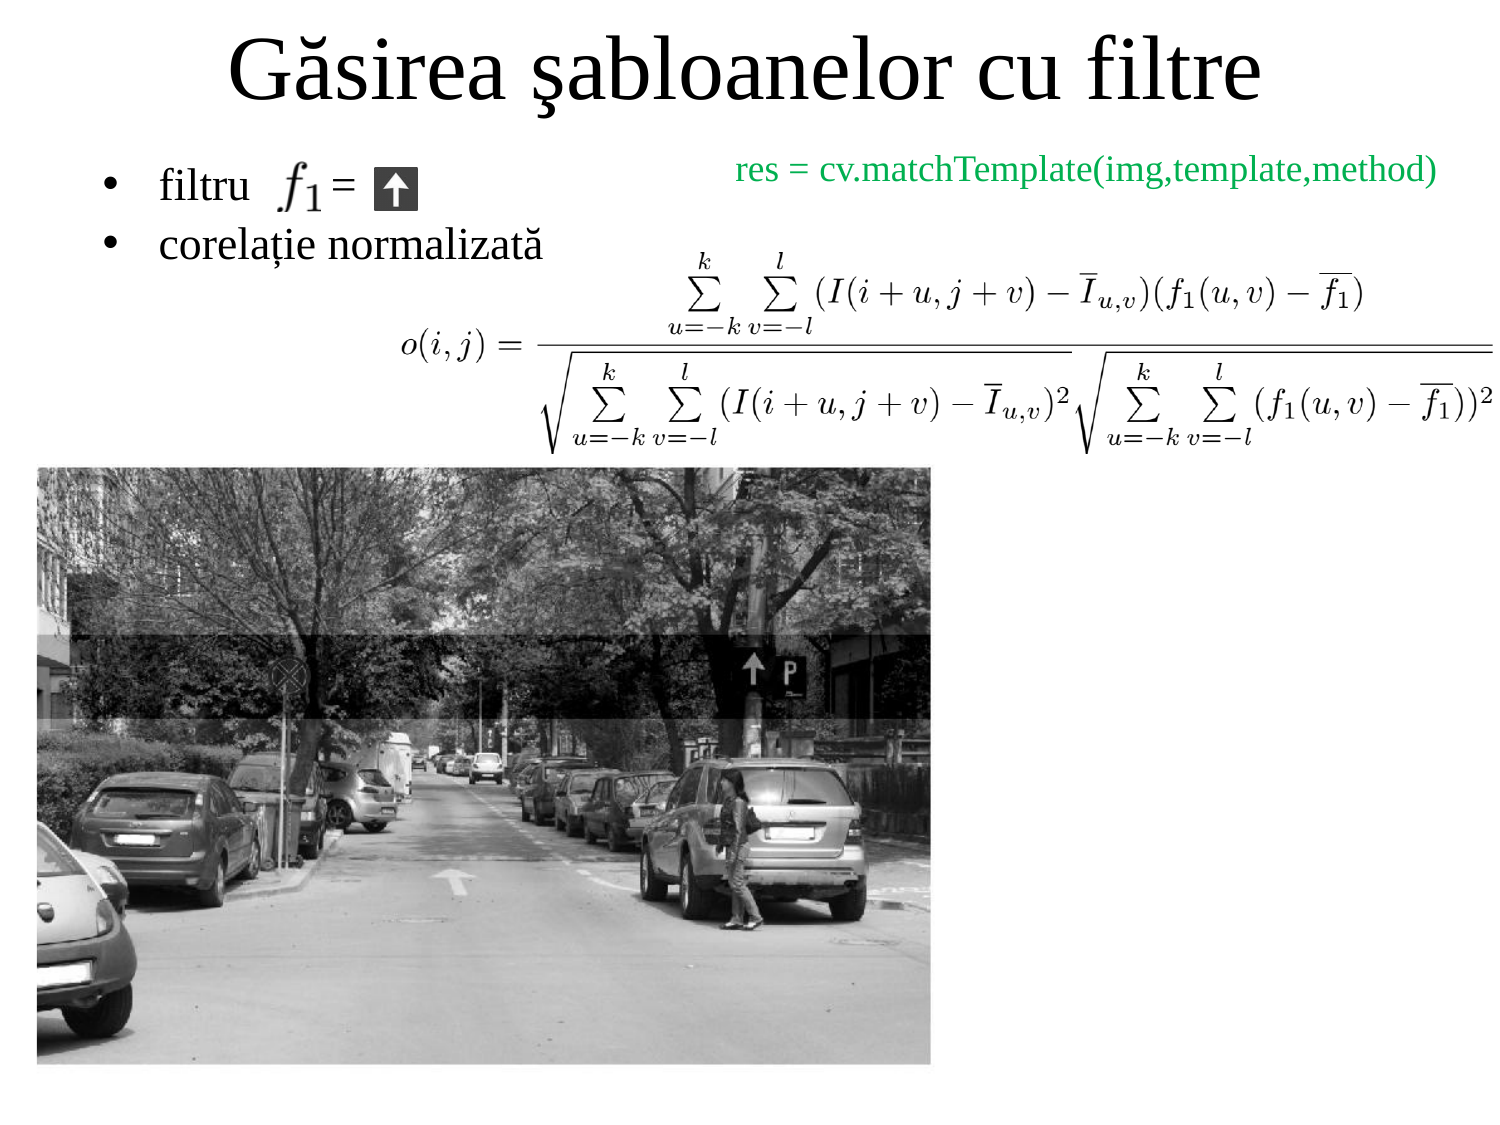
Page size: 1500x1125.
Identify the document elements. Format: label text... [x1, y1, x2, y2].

text_box res = cv.matchTemplate(img,template,method) [720, 136, 1473, 197]
text_box Găsirea şabloanelor cu filtre [109, 0, 1385, 153]
picture [276, 160, 322, 213]
text_box filtru = corelație normalizată [87, 153, 1462, 438]
picture [36, 464, 937, 1125]
picture [374, 167, 419, 211]
picture [401, 252, 1493, 455]
